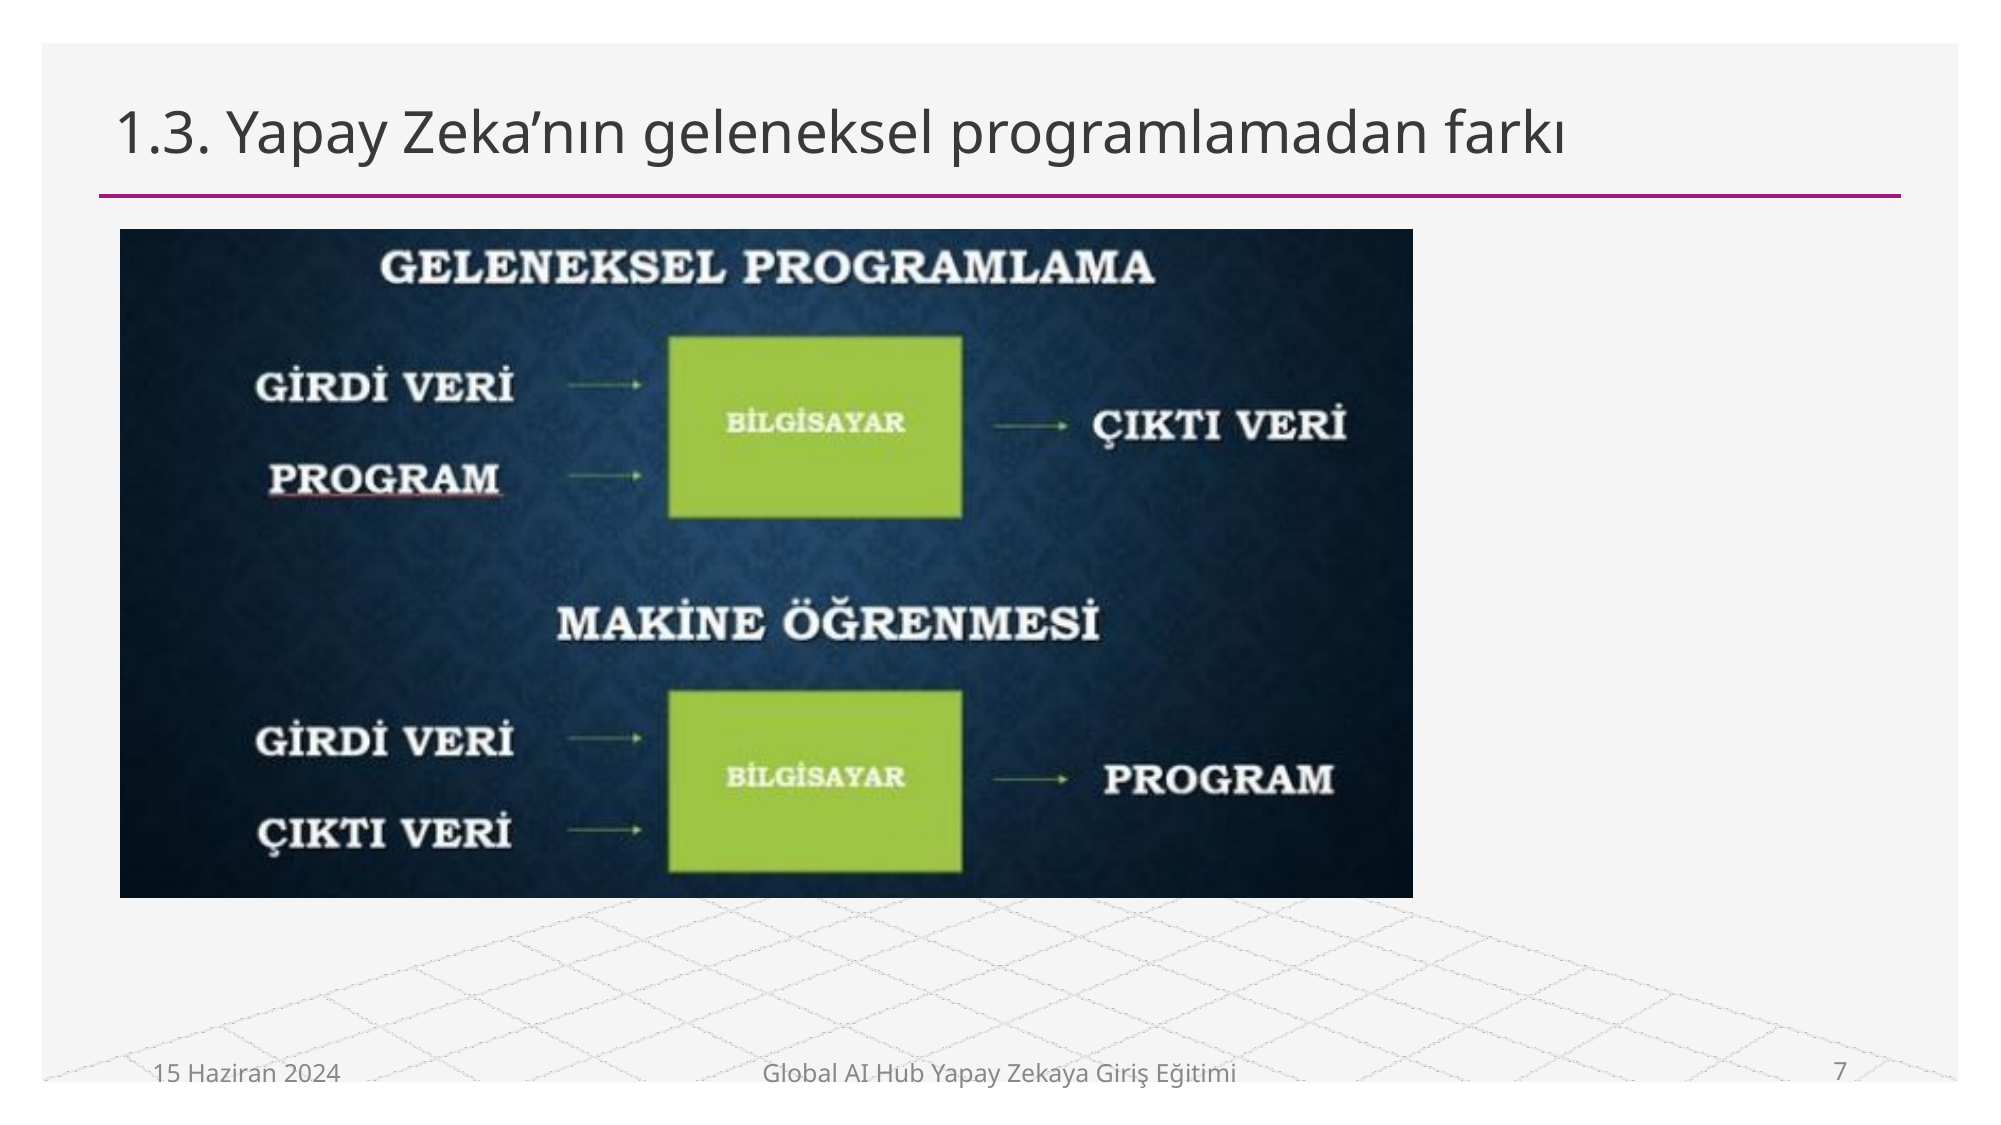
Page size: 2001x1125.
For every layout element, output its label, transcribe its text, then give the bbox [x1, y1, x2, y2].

slide_number 15 Haziran 2024 [137, 1042, 588, 1103]
footer Global AI Hub Yapay Zekaya Giriş Eğitimi [662, 1042, 1338, 1103]
picture [43, 229, 1956, 1081]
slide_number 7 [1412, 1042, 1863, 1103]
text_box [1316, 941, 1832, 977]
title 1.3. Yapay Zeka’nın geleneksel programlamadan farkı [99, 73, 1901, 197]
